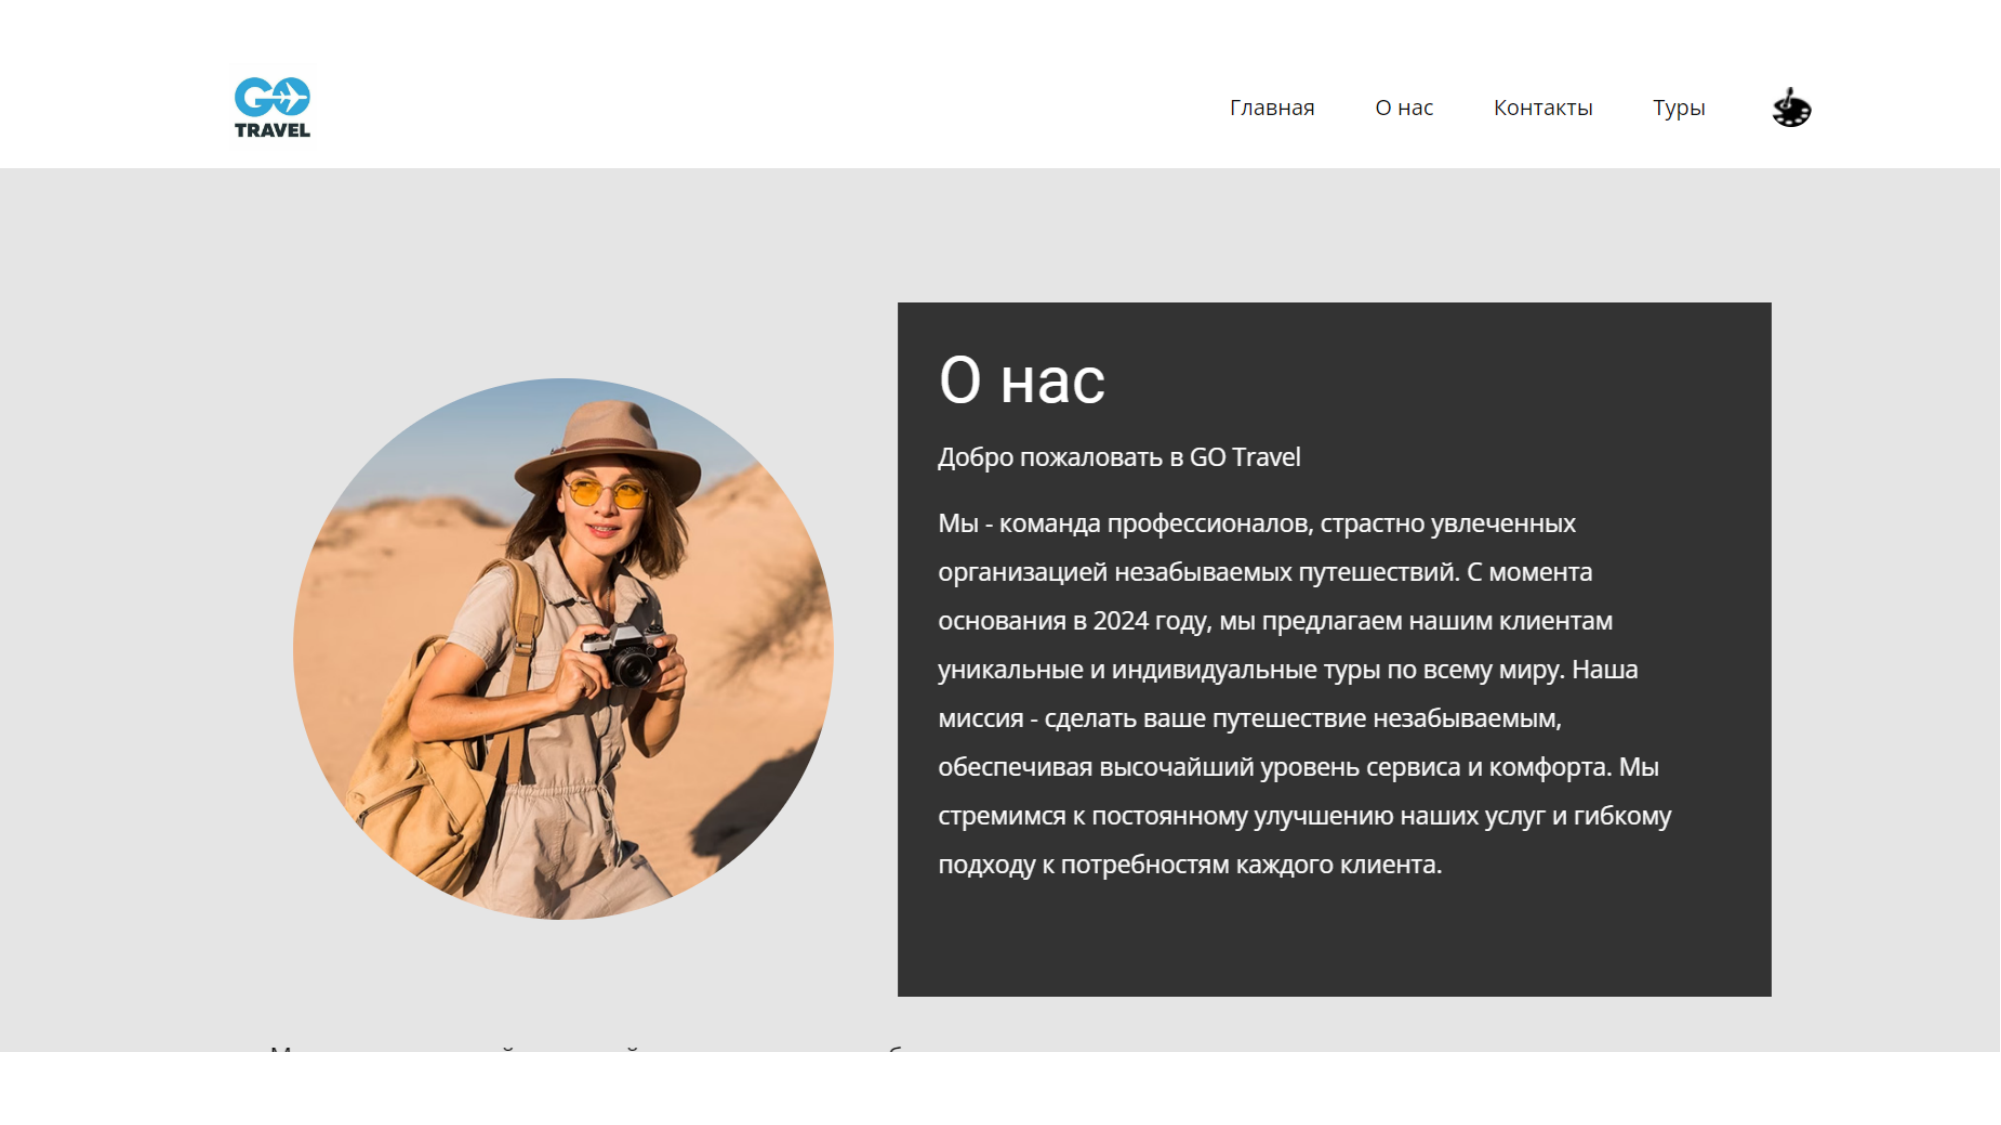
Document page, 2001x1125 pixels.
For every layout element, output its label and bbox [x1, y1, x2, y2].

picture [0, 48, 2000, 1052]
